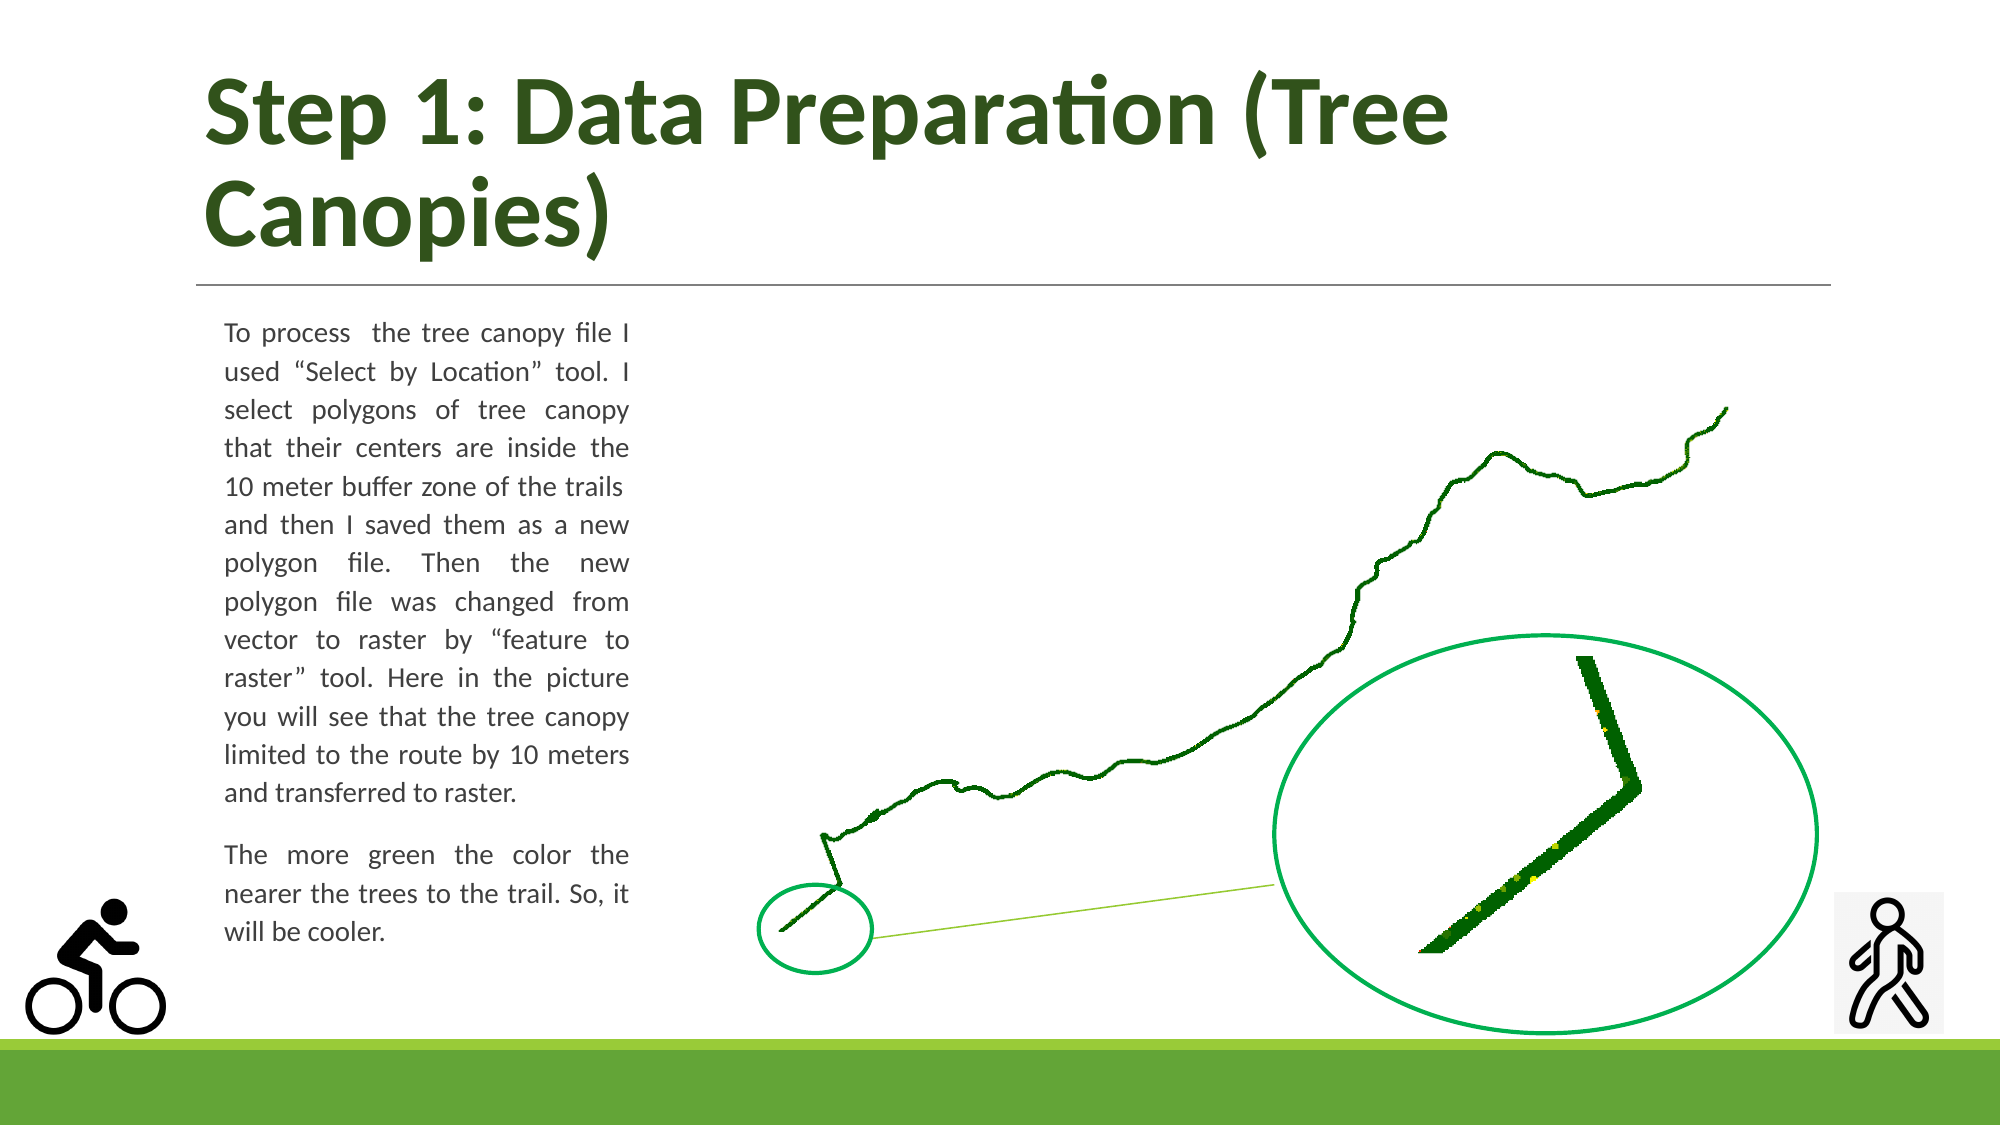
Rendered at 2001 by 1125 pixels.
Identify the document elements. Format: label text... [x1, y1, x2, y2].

picture [1833, 891, 1944, 1034]
list To process the tree canopy file I used “Select by Location” tool. I select polygons of tree canopy that their centers are inside the 10 meter buffer zone of the trails and then I saved them as a new polygon file. Then the new polygon file was changed from vector to raster by “feature to raster” tool. Here in the picture you will see that the tree canopy limited to the route by 10 meters and transferred to raster. The more green the color the nearer the trees to the trail. So, it will be cooler. [180, 302, 631, 963]
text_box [871, 884, 1275, 939]
picture [15, 886, 176, 1048]
title Step 1: Data Preparation (Tree Canopies) [189, 36, 1840, 275]
text_box [1774, 723, 1819, 945]
picture [758, 373, 1770, 1048]
